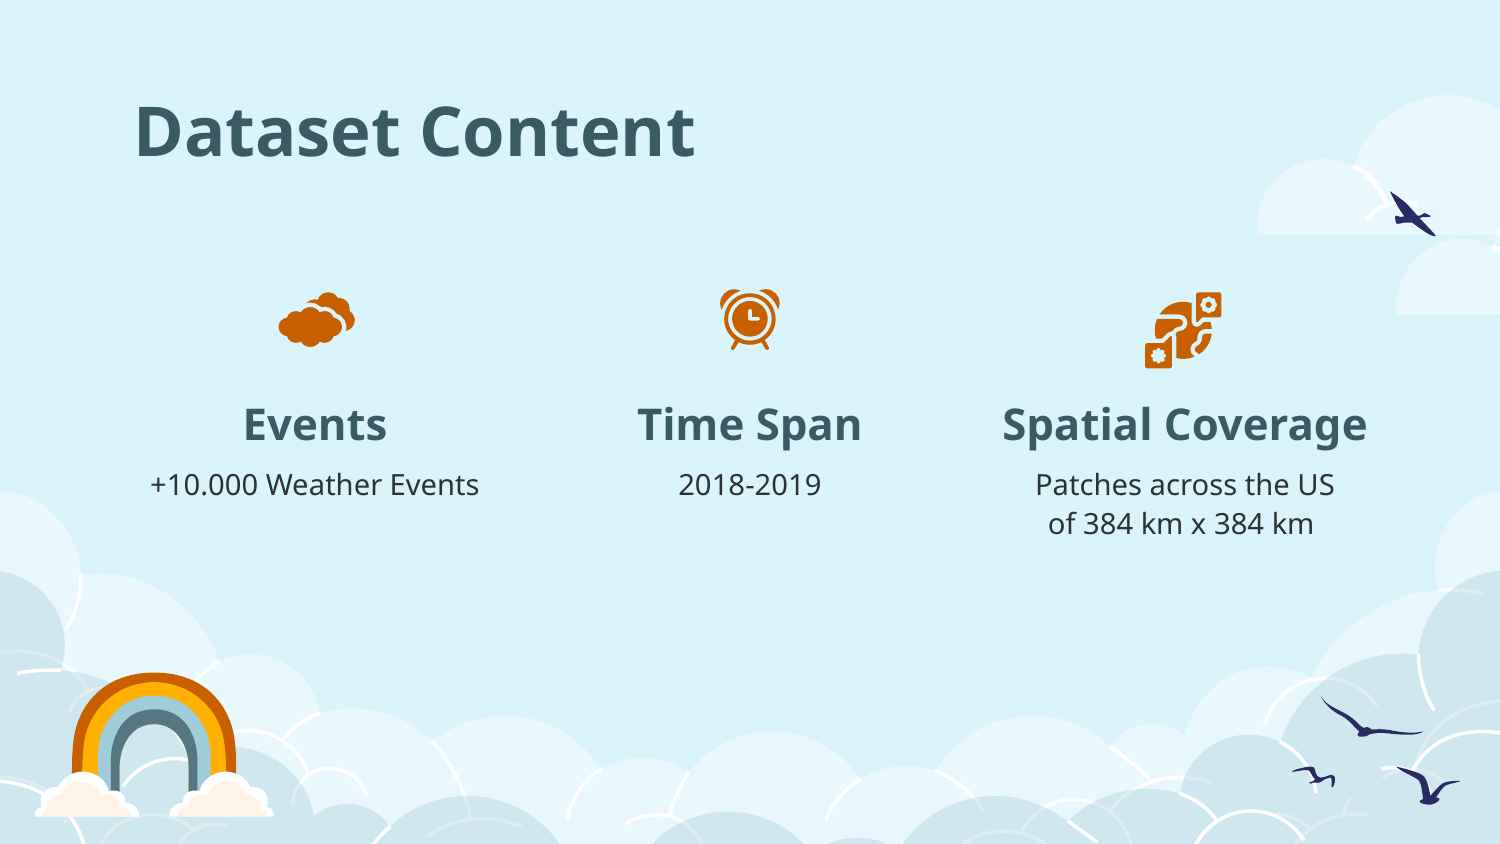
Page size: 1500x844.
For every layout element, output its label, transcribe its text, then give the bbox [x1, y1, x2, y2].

subtitle 2018-2019 [564, 464, 936, 596]
subtitle Patches across the US of 384 km x 384 km [999, 464, 1371, 596]
title Dataset Content [118, 72, 1382, 167]
subtitle Time Span [564, 355, 936, 464]
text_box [714, 288, 786, 351]
subtitle Spatial Coverage [946, 355, 1424, 464]
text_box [32, 672, 276, 817]
subtitle +10.000 Weather Events [129, 464, 501, 596]
subtitle Events [129, 355, 501, 464]
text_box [278, 291, 355, 348]
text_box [1144, 292, 1222, 369]
